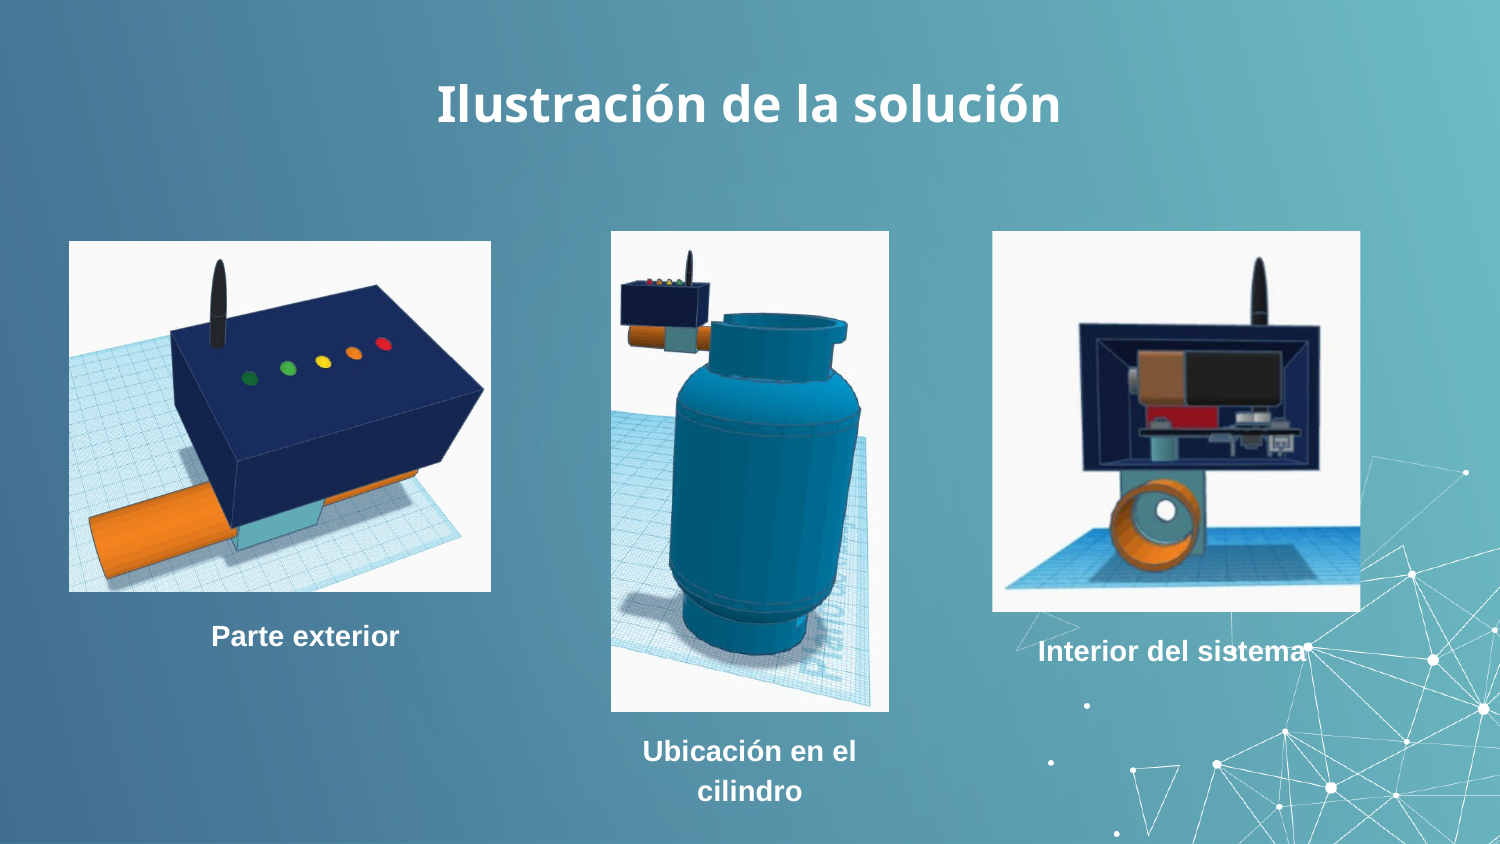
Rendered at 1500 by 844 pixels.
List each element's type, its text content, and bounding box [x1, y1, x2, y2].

picture [0, 0, 1500, 844]
title Ilustración de la solución [322, 57, 1178, 214]
list Ubicación en el cilindro [611, 718, 889, 778]
list Parte exterior [166, 601, 445, 693]
text_box Interior del sistema [984, 611, 1361, 682]
